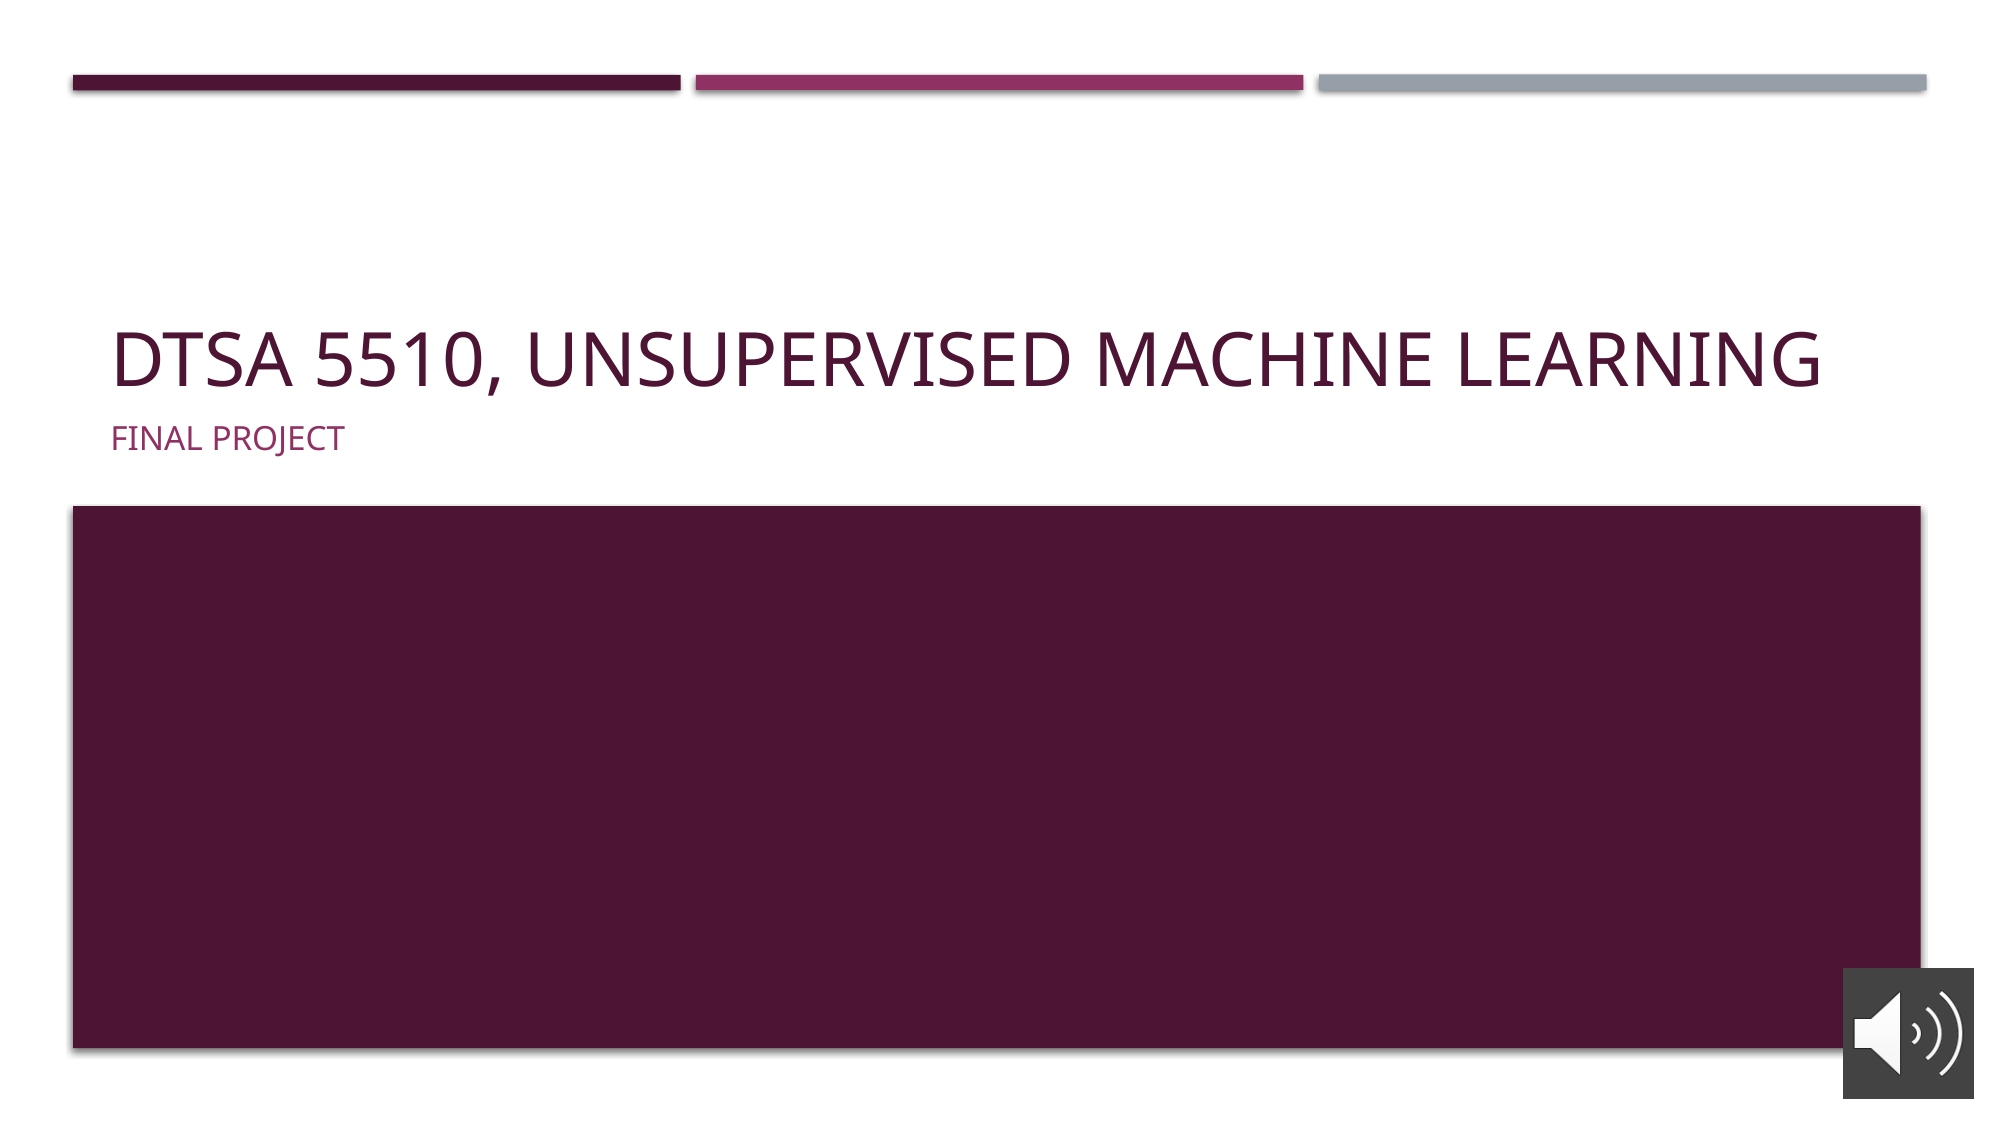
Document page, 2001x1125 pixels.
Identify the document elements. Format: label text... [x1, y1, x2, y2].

title DTSA 5510, Unsupervised machine learning [95, 167, 1899, 409]
picture [1841, 966, 1976, 1101]
subtitle Final project [95, 409, 1899, 507]
